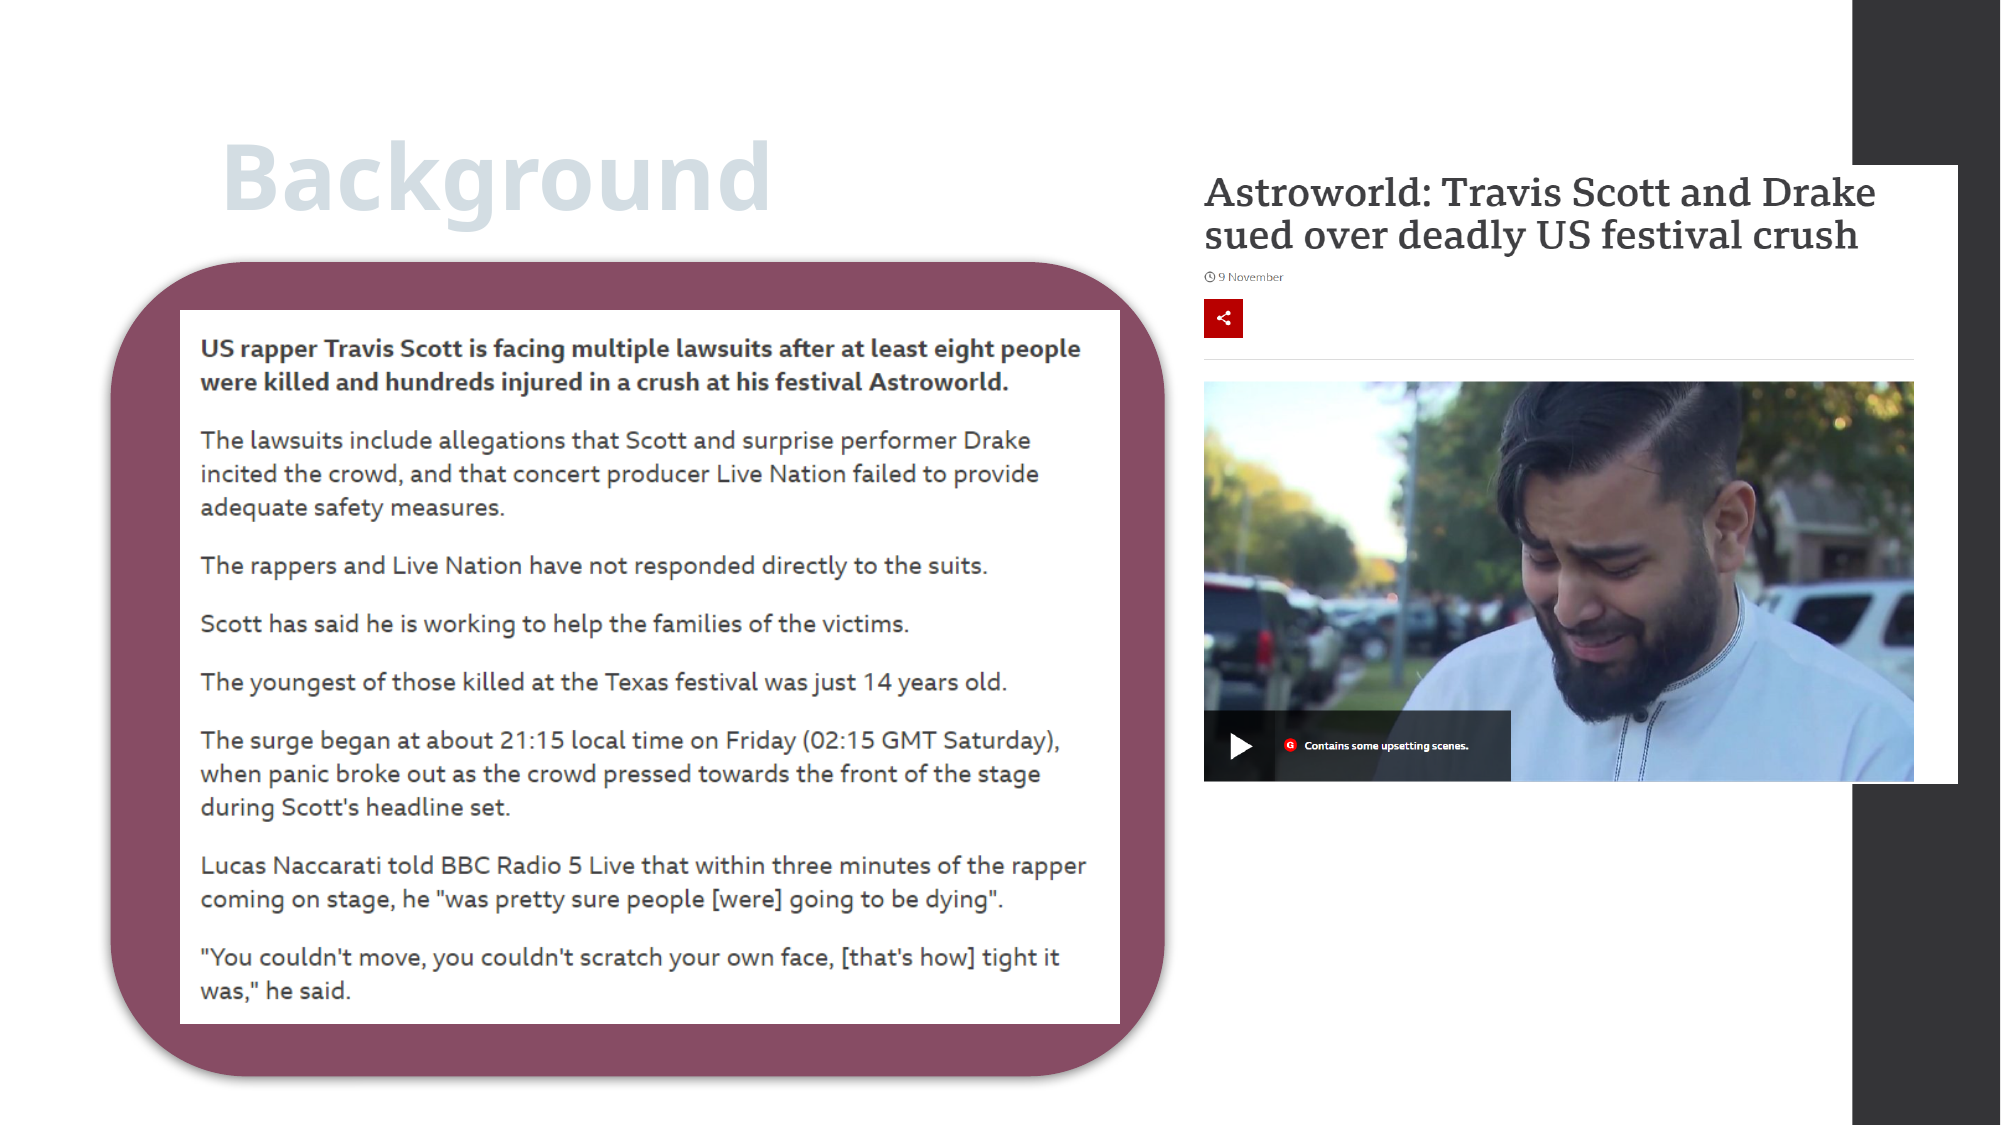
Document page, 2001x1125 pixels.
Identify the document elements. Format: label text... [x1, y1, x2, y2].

picture [1188, 164, 1959, 784]
text_box [110, 262, 1165, 1077]
title Background [204, 20, 1795, 239]
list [179, 309, 1120, 1025]
